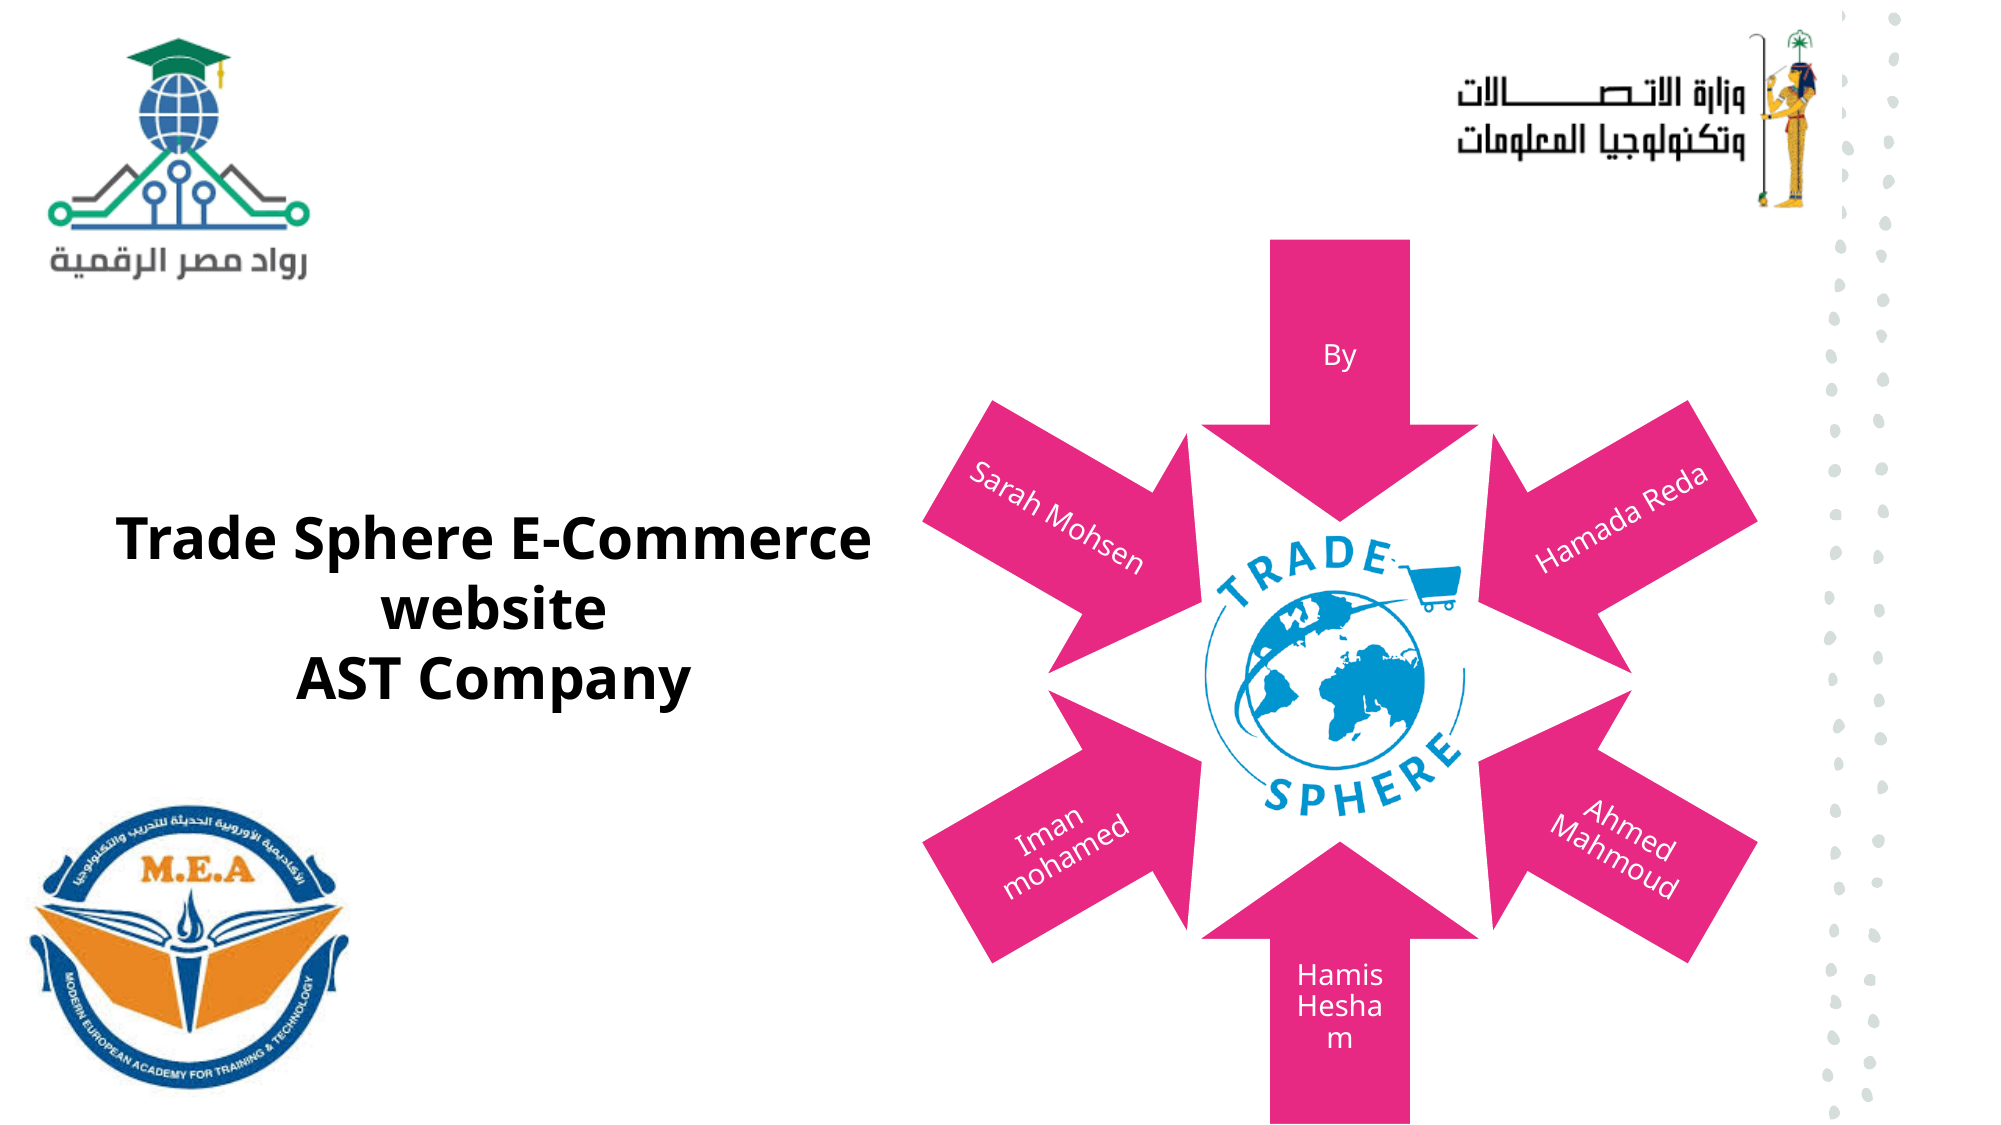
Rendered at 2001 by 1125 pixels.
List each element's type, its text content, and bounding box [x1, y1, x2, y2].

picture [0, 0, 352, 350]
picture [1181, 529, 1484, 832]
title Trade Sphere E-Commerce website AST Company [69, 209, 919, 719]
picture [0, 785, 383, 1108]
picture [1428, 1, 1842, 233]
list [876, 238, 1804, 1125]
